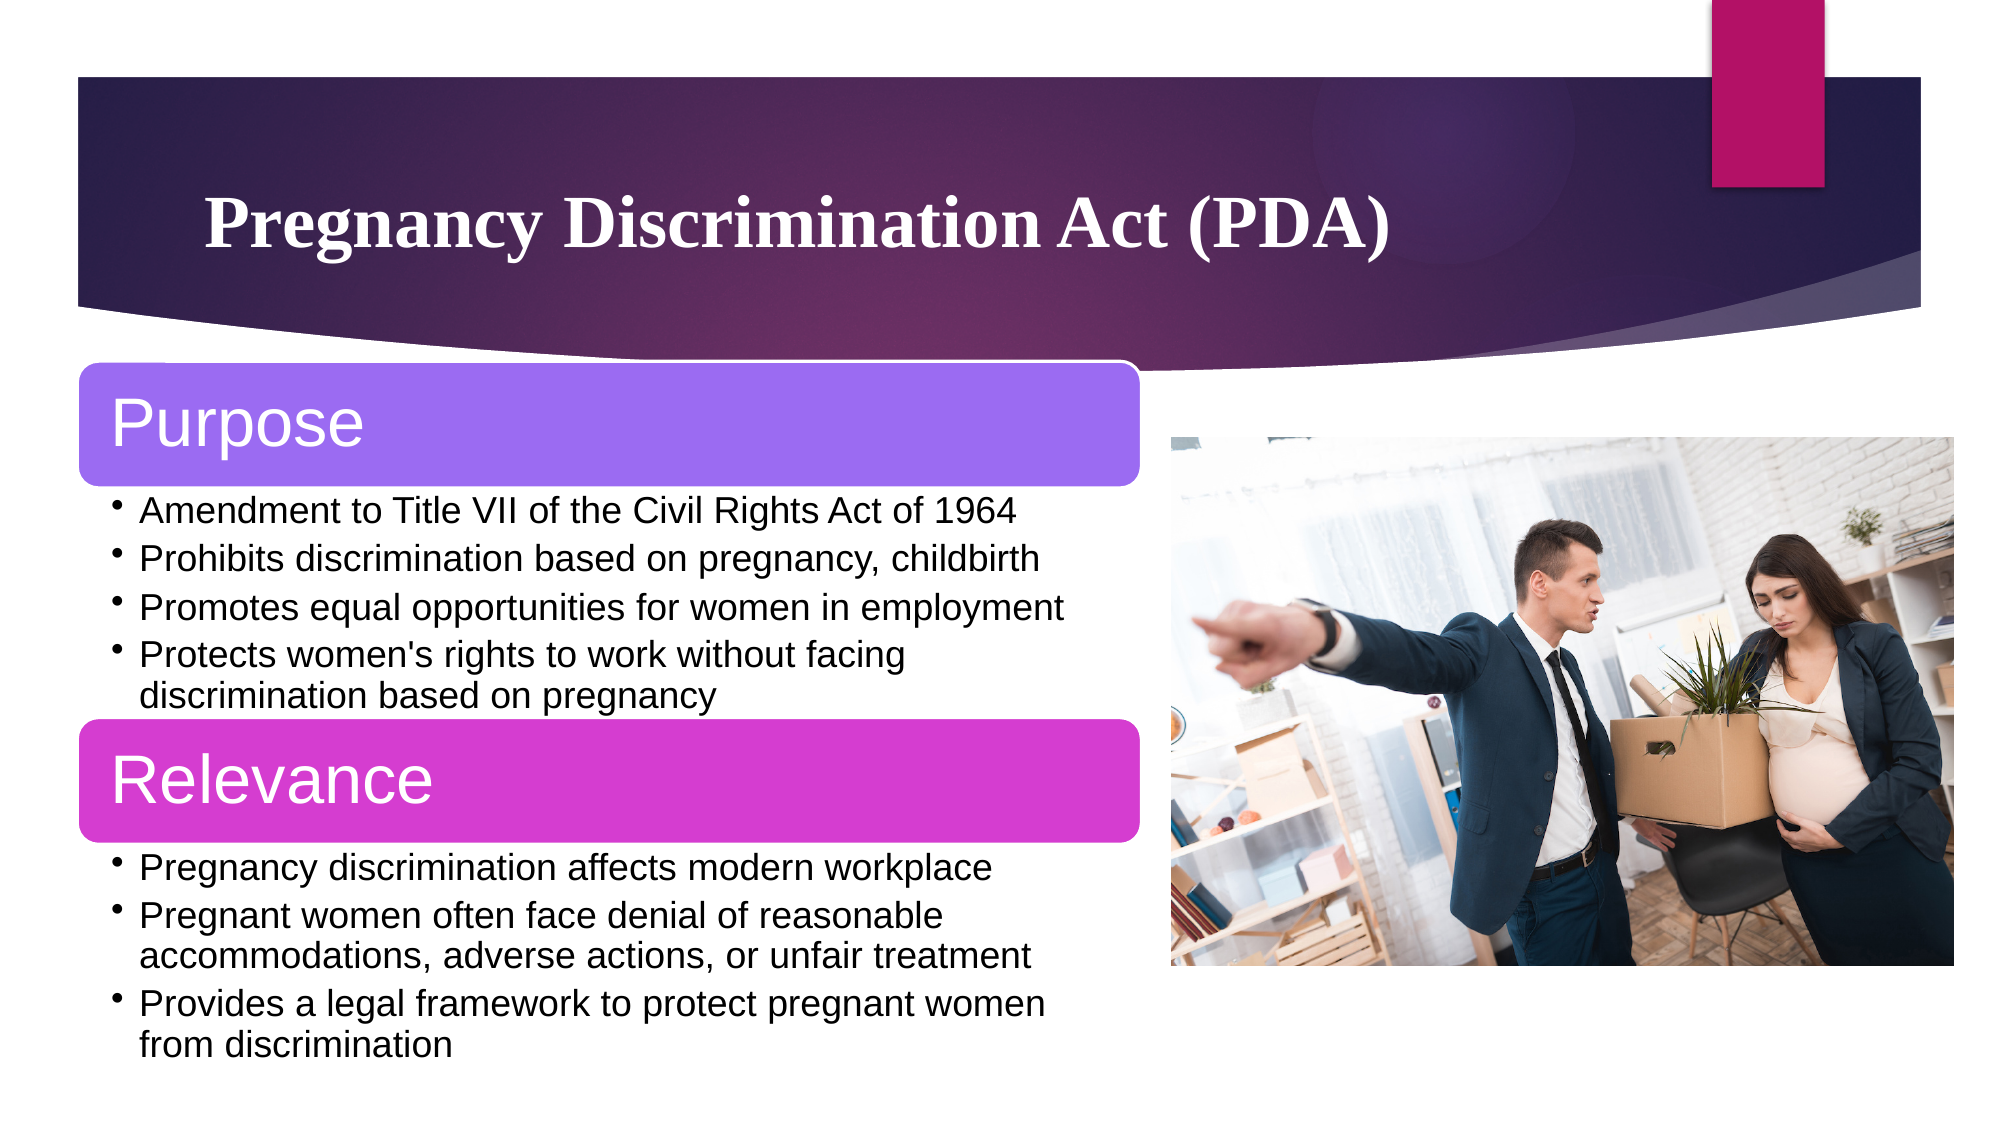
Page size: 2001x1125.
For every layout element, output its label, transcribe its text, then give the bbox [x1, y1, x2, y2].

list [77, 360, 1142, 1069]
picture [1171, 437, 1954, 966]
title Pregnancy Discrimination Act (PDA) [189, 159, 1627, 276]
